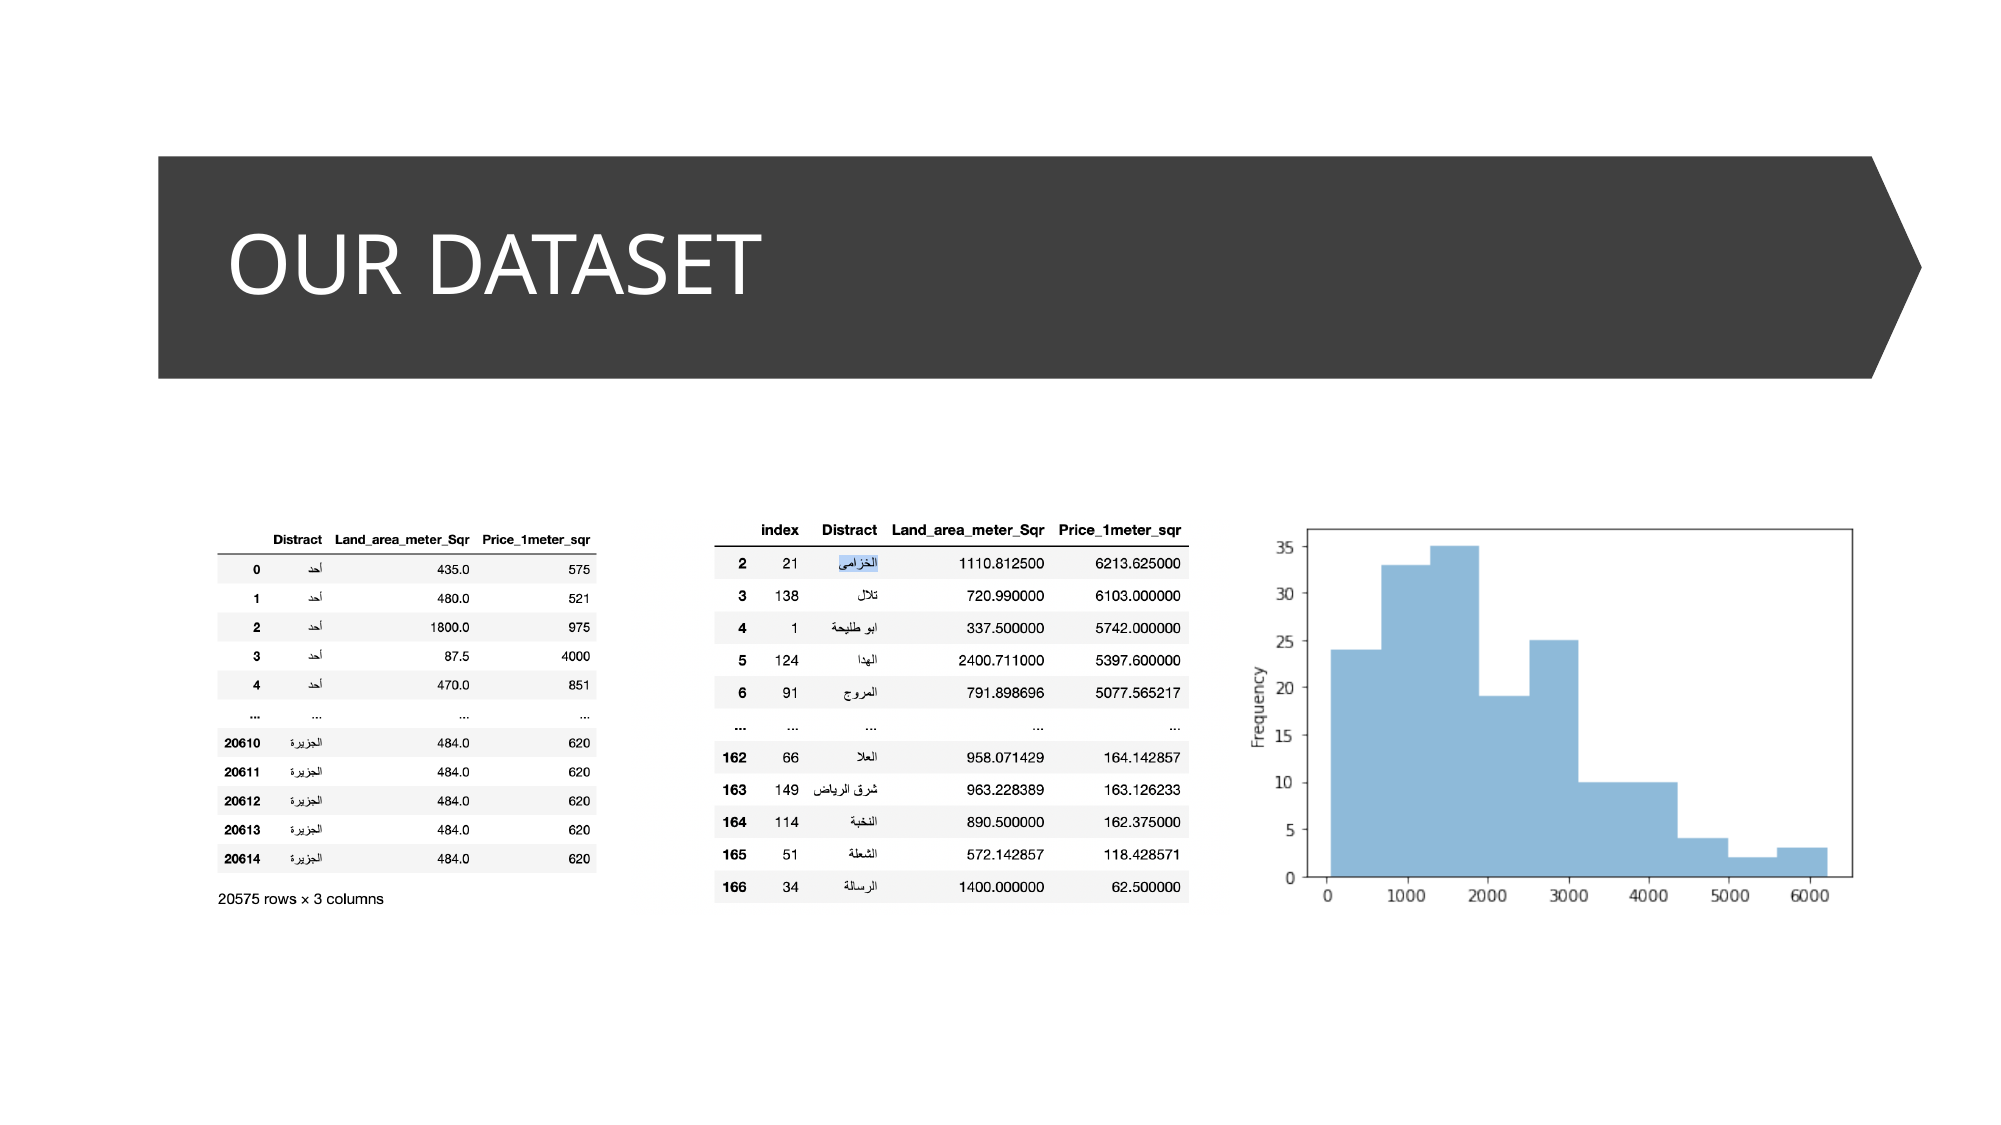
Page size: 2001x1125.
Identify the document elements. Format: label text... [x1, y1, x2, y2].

picture [630, 519, 1230, 915]
picture [1240, 519, 1862, 915]
text_box [157, 155, 1923, 380]
picture [211, 519, 620, 915]
title OUR DATASET [211, 197, 1856, 339]
